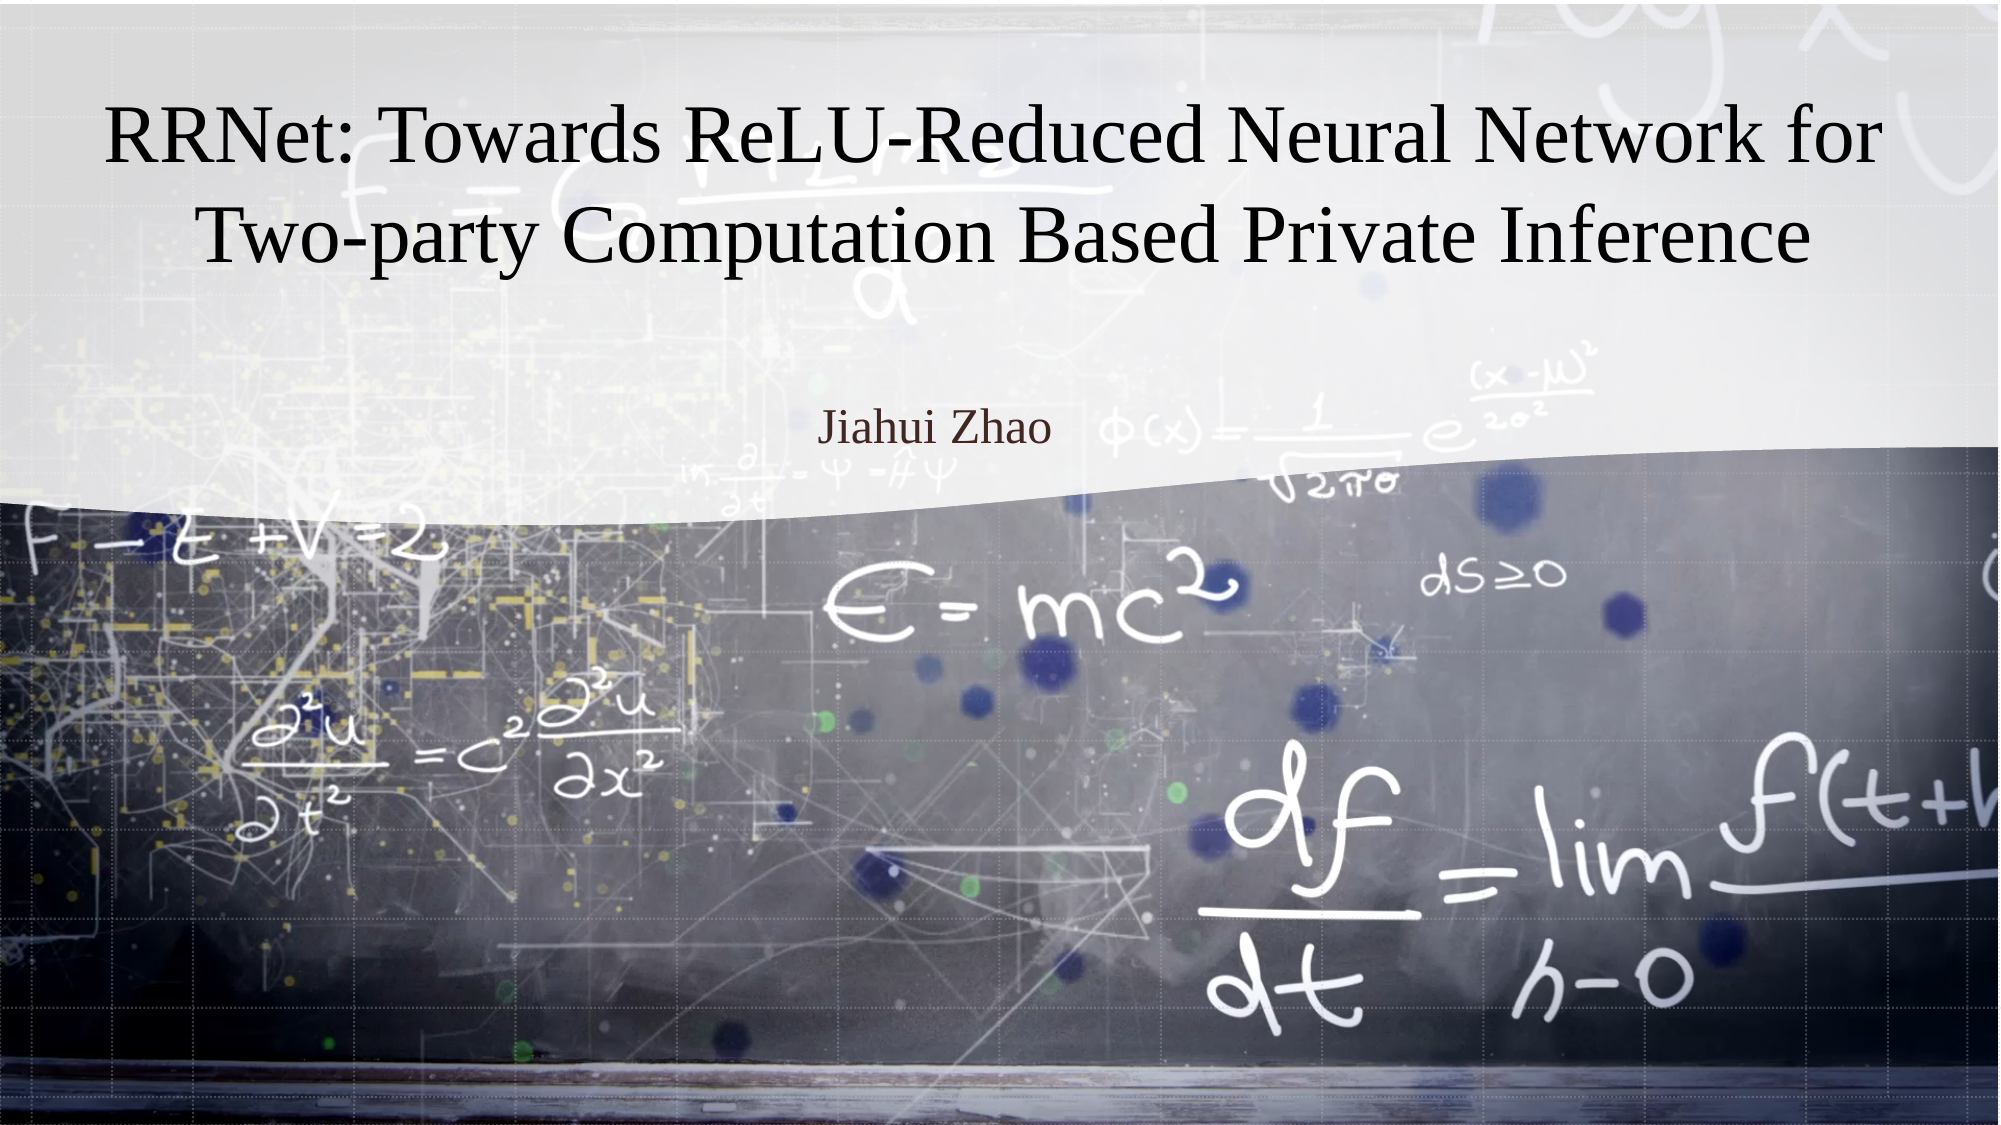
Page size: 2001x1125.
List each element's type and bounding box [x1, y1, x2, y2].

text_box [0, 0, 2000, 1125]
